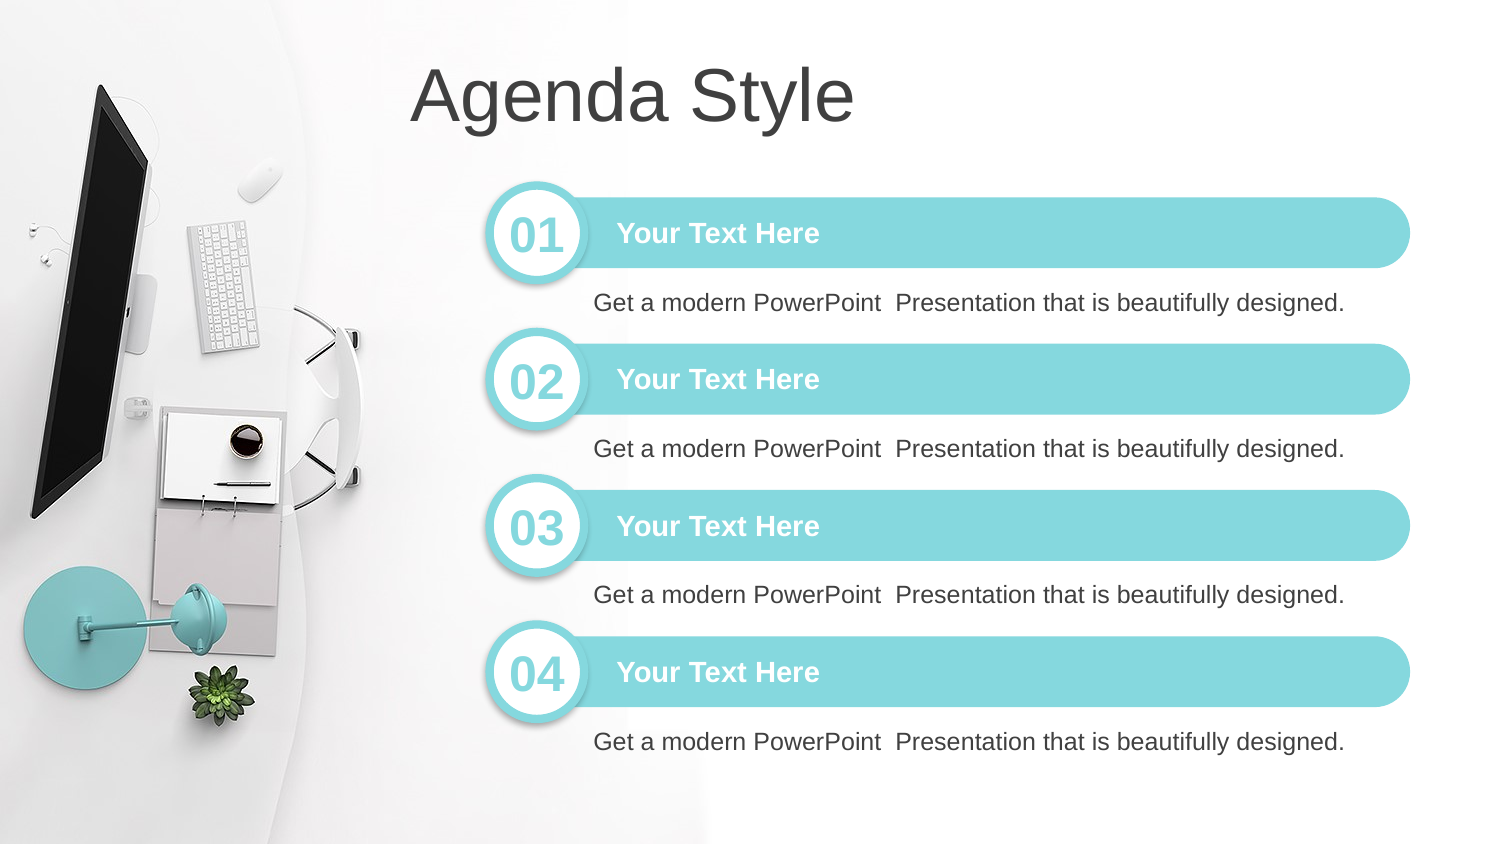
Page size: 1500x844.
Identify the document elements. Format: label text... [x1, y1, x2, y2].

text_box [489, 185, 1411, 281]
text_box Get a modern PowerPoint Presentation that is beautifully designed. [578, 435, 1365, 470]
picture [0, 0, 1500, 844]
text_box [489, 331, 1411, 427]
text_box Get a modern PowerPoint Presentation that is beautifully designed. [578, 727, 1365, 763]
text_box Get a modern PowerPoint Presentation that is beautifully designed. [578, 289, 1365, 324]
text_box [489, 624, 1411, 720]
text_box Agenda Style [395, 43, 1500, 139]
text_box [489, 477, 1411, 573]
text_box Get a modern PowerPoint Presentation that is beautifully designed. [578, 581, 1365, 617]
